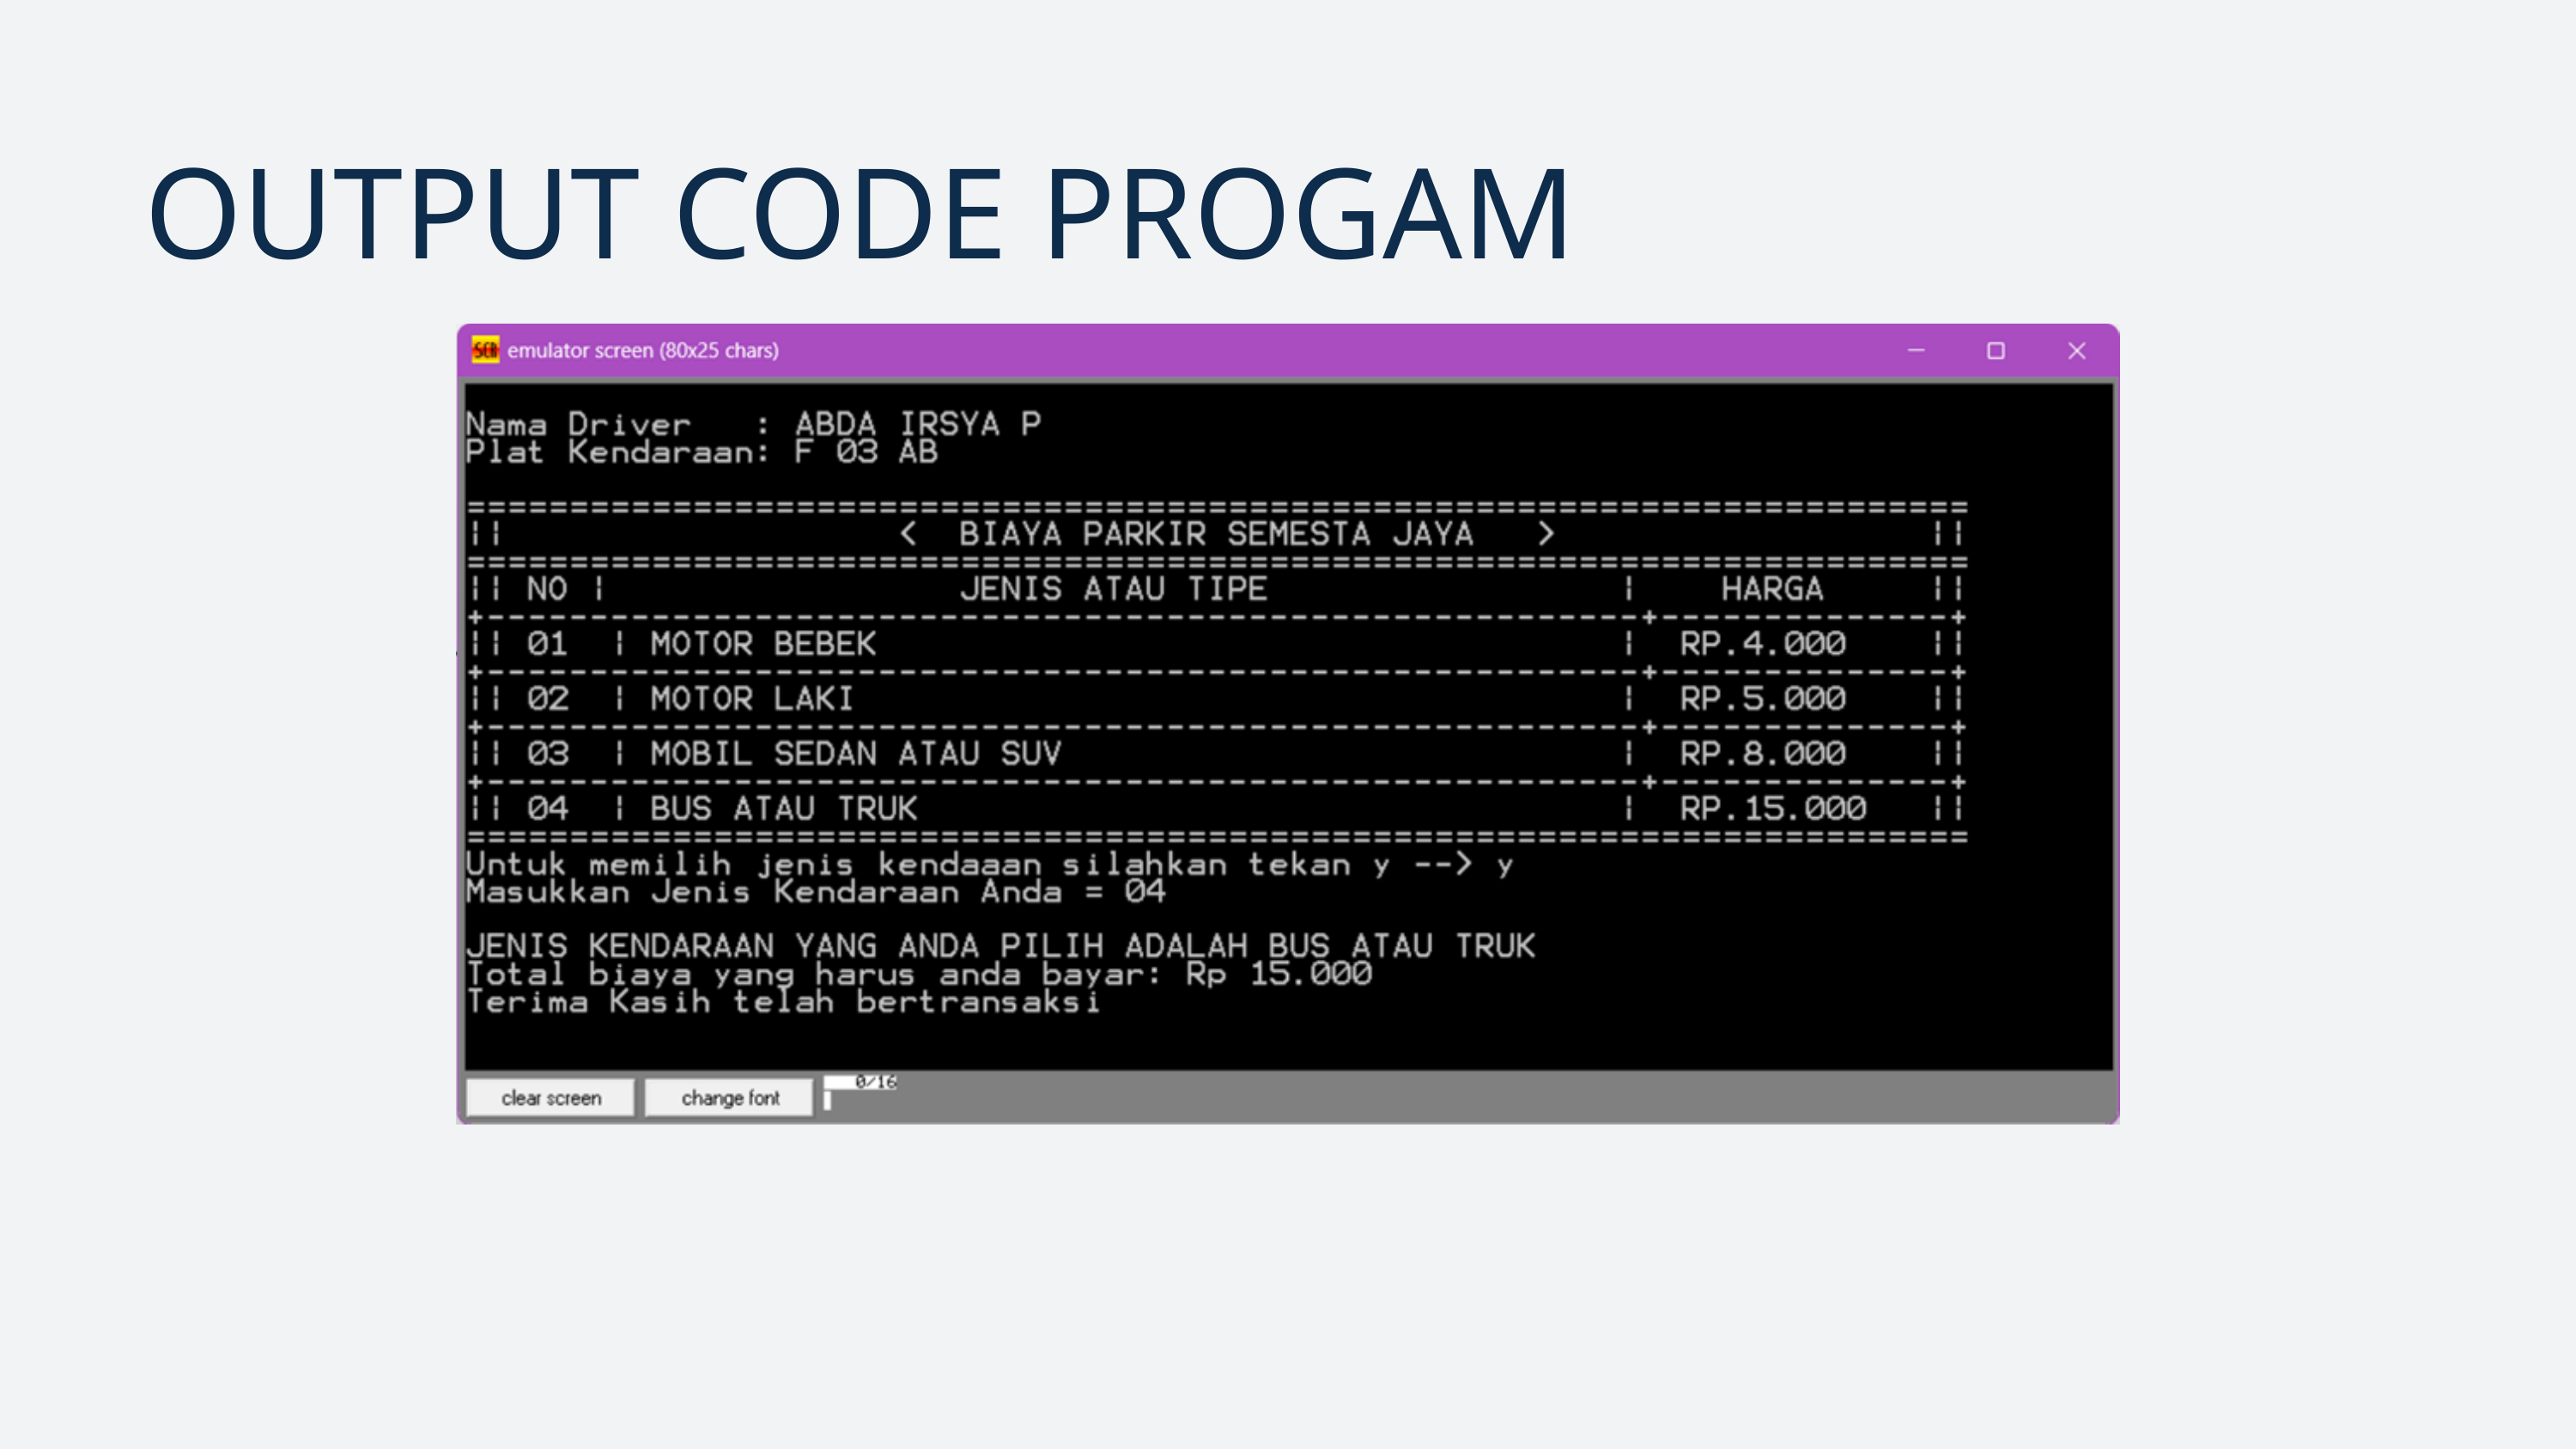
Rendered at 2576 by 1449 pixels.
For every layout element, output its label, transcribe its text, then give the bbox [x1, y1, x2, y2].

picture [455, 324, 2120, 1125]
text_box OUTPUT CODE PROGAM [144, 133, 1789, 284]
